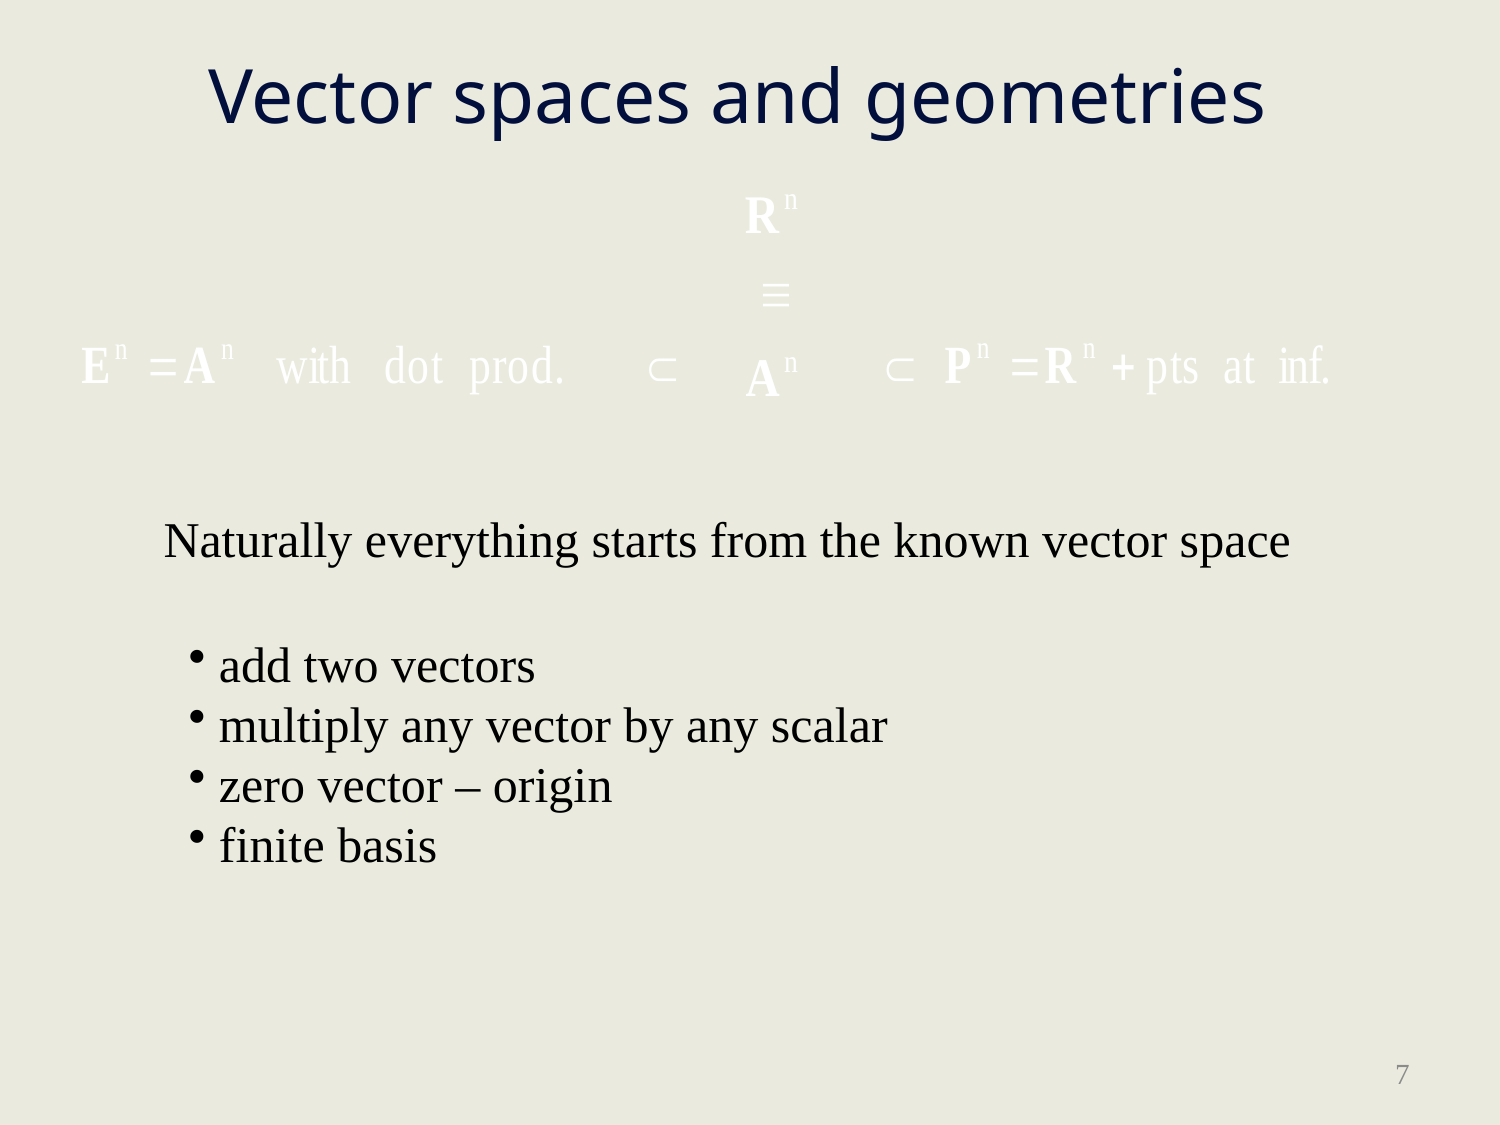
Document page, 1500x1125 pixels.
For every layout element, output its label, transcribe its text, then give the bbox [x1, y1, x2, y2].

text_box add two vectors multiply any vector by any scalar zero vector – origin finite basis [174, 624, 904, 880]
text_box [74, 174, 1358, 403]
text_box Naturally everything starts from the known vector space [148, 499, 1307, 575]
title Vector spaces and geometries [137, 0, 1413, 188]
slide_number 7 [1074, 1042, 1425, 1103]
